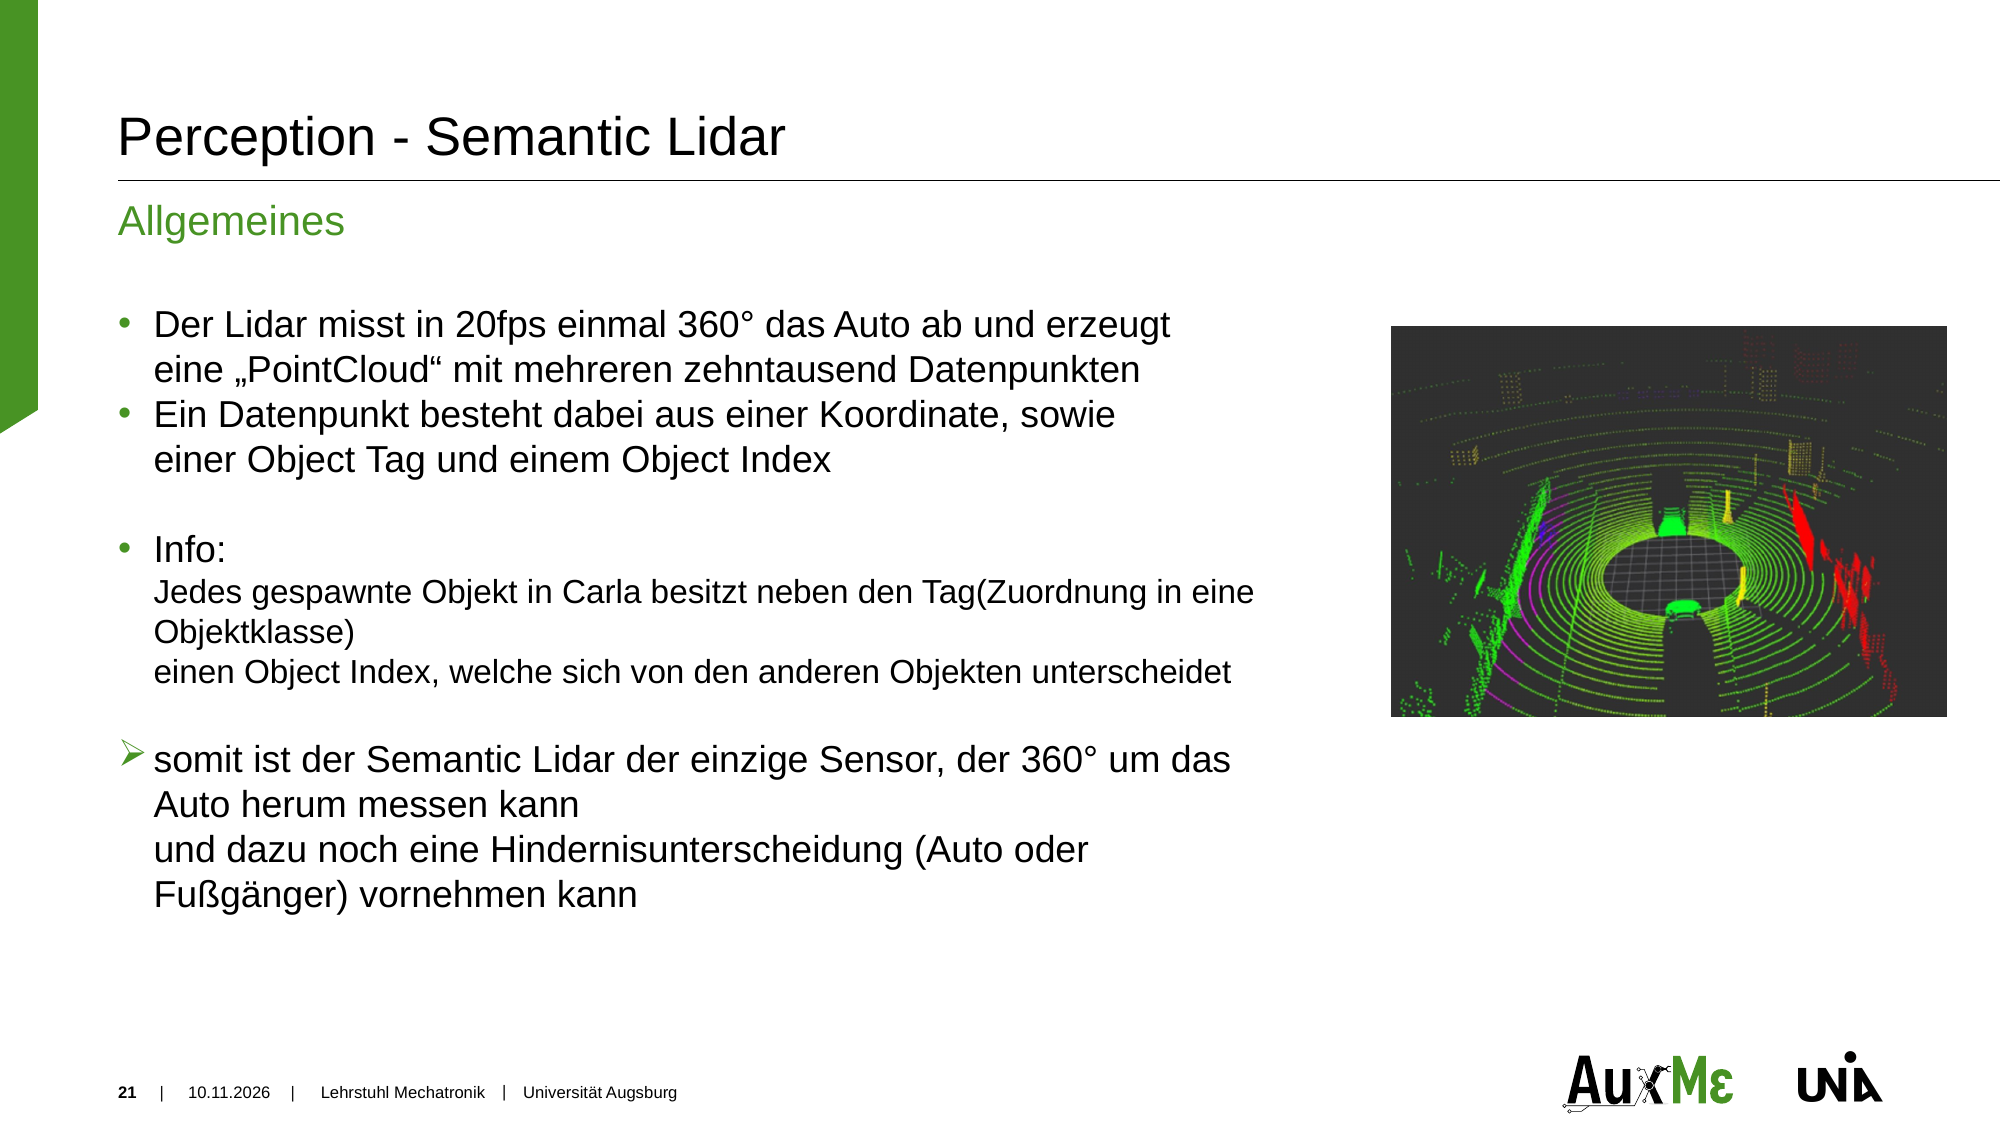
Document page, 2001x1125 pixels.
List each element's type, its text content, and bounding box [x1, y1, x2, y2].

title Perception - Semantic Lidar [117, 0, 1882, 167]
slide_number 21 [118, 1066, 171, 1102]
text_box Der Lidar misst in 20fps einmal 360° das Auto ab und erzeugt eine „PointCloud“ mit mehreren zehntausend Datenpunkten Ein Datenpunkt besteht dabei aus einer Koordinate, sowie einer Object Tag und einem Object Index Info: Jedes gespawnte Objekt in Carla besitzt neben den Tag(Zuordnung in eine Objektklasse) einen Object Index, welche sich von den anderen Objekten unterscheidet somit ist der Semantic Lidar der einzige Sensor, der 360° um das Auto herum messen kann und dazu noch eine Hindernisunterscheidung (Auto oder Fußgänger) vornehmen kann [118, 299, 1359, 1060]
footer Lehrstuhl Mechatronik Universität Augsburg [301, 1066, 1490, 1102]
subtitle Allgemeines [117, 193, 1882, 254]
picture [1391, 326, 1947, 717]
picture [1798, 1051, 1883, 1102]
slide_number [188, 1066, 285, 1102]
